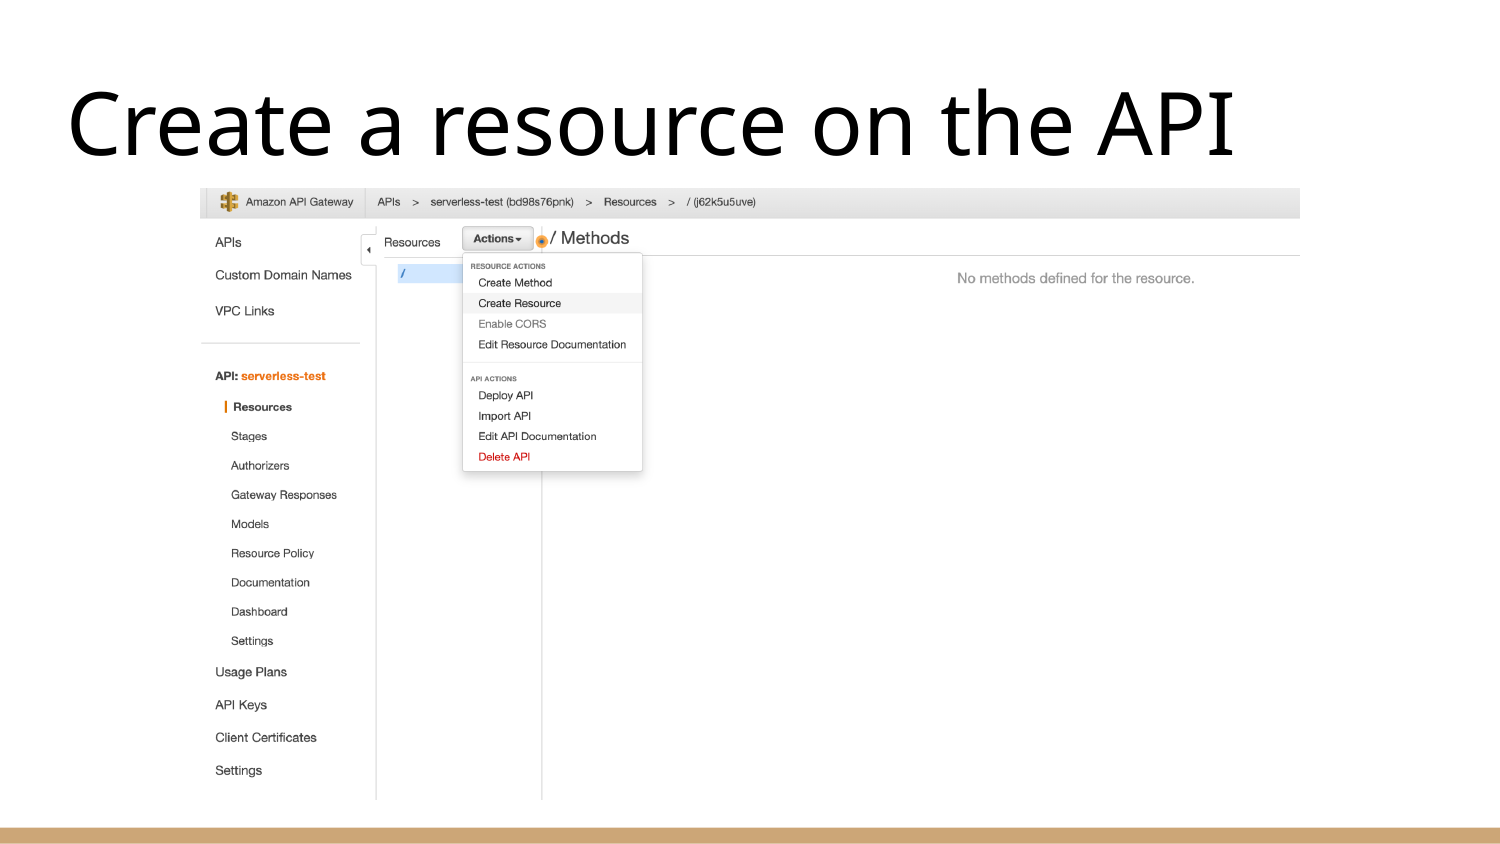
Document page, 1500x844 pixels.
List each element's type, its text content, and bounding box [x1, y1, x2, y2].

picture [199, 187, 1300, 800]
title Create a resource on the API [51, 51, 1449, 189]
